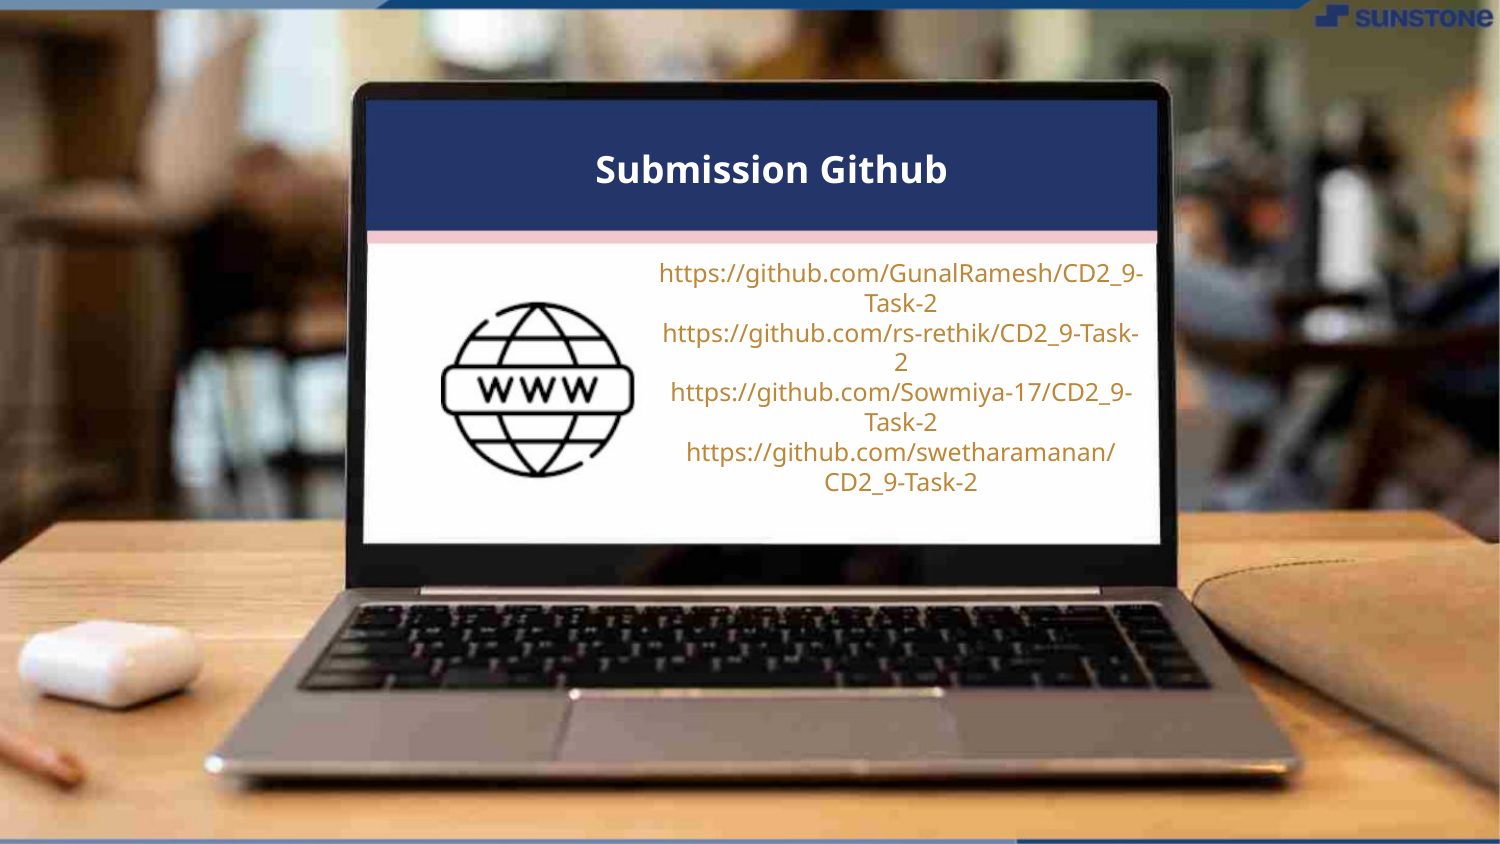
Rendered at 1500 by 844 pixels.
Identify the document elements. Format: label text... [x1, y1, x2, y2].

text_box https://github.com/GunalRamesh/CD2_9-Task-2 https://github.com/rs-rethik/CD2_9-Task-2 https://github.com/Sowmiya-17/CD2_9-Task-2 https://github.com/swetharamanan/CD2_9-Task-2 [643, 249, 1159, 534]
text_box [0, 0, 1500, 844]
text_box Submission Github [595, 146, 954, 191]
